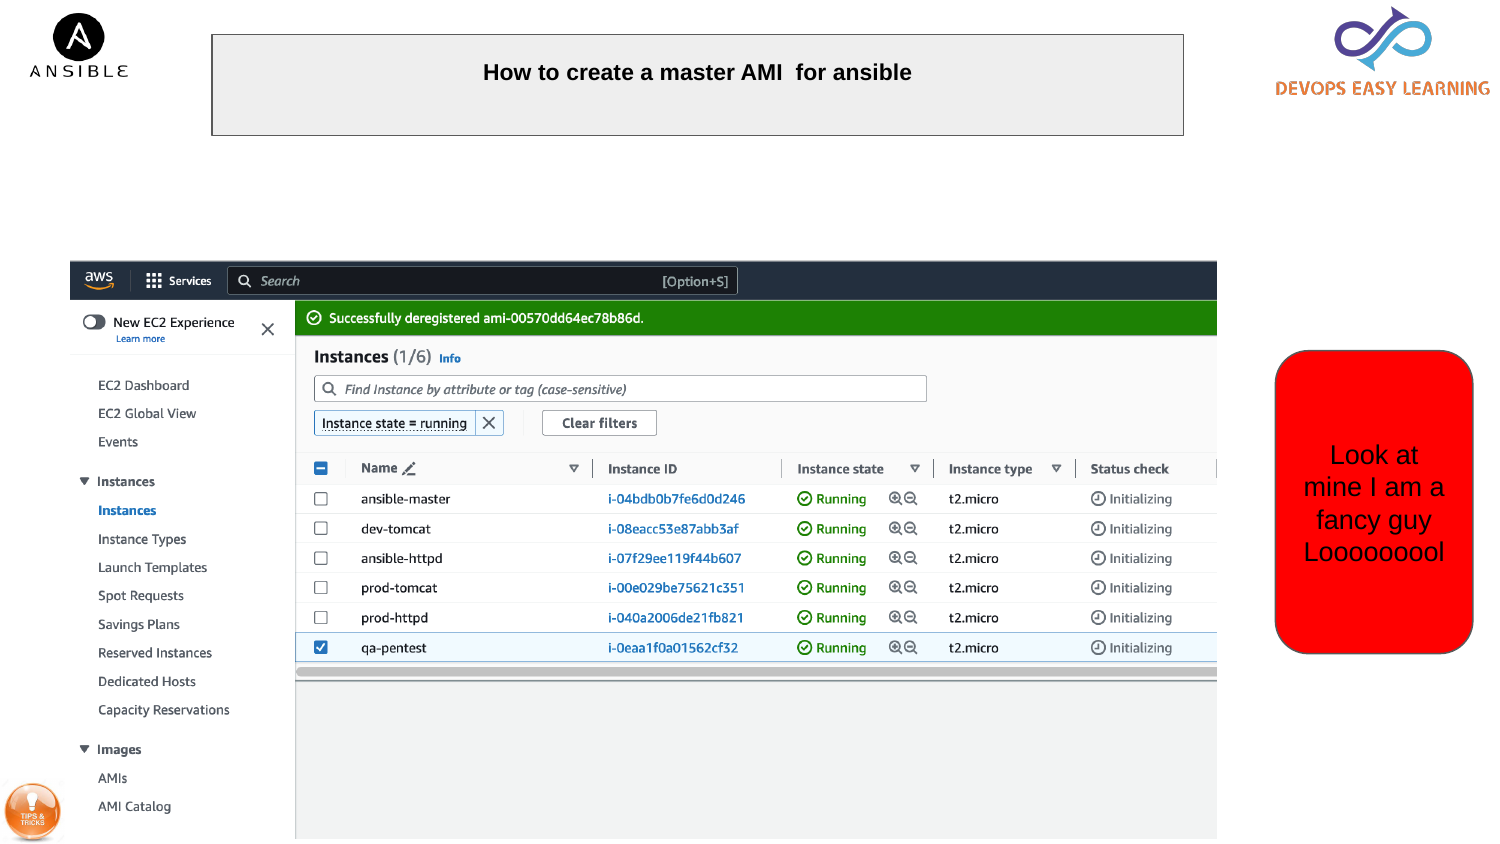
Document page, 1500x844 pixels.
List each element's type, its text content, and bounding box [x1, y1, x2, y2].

picture [0, 0, 157, 102]
picture [69, 260, 1217, 839]
picture [0, 777, 65, 844]
text_box How to create a master AMI for ansible [212, 34, 1184, 136]
picture [1266, 0, 1500, 114]
text_box Look at mine I am a fancy guy Looooooool [1275, 350, 1473, 654]
